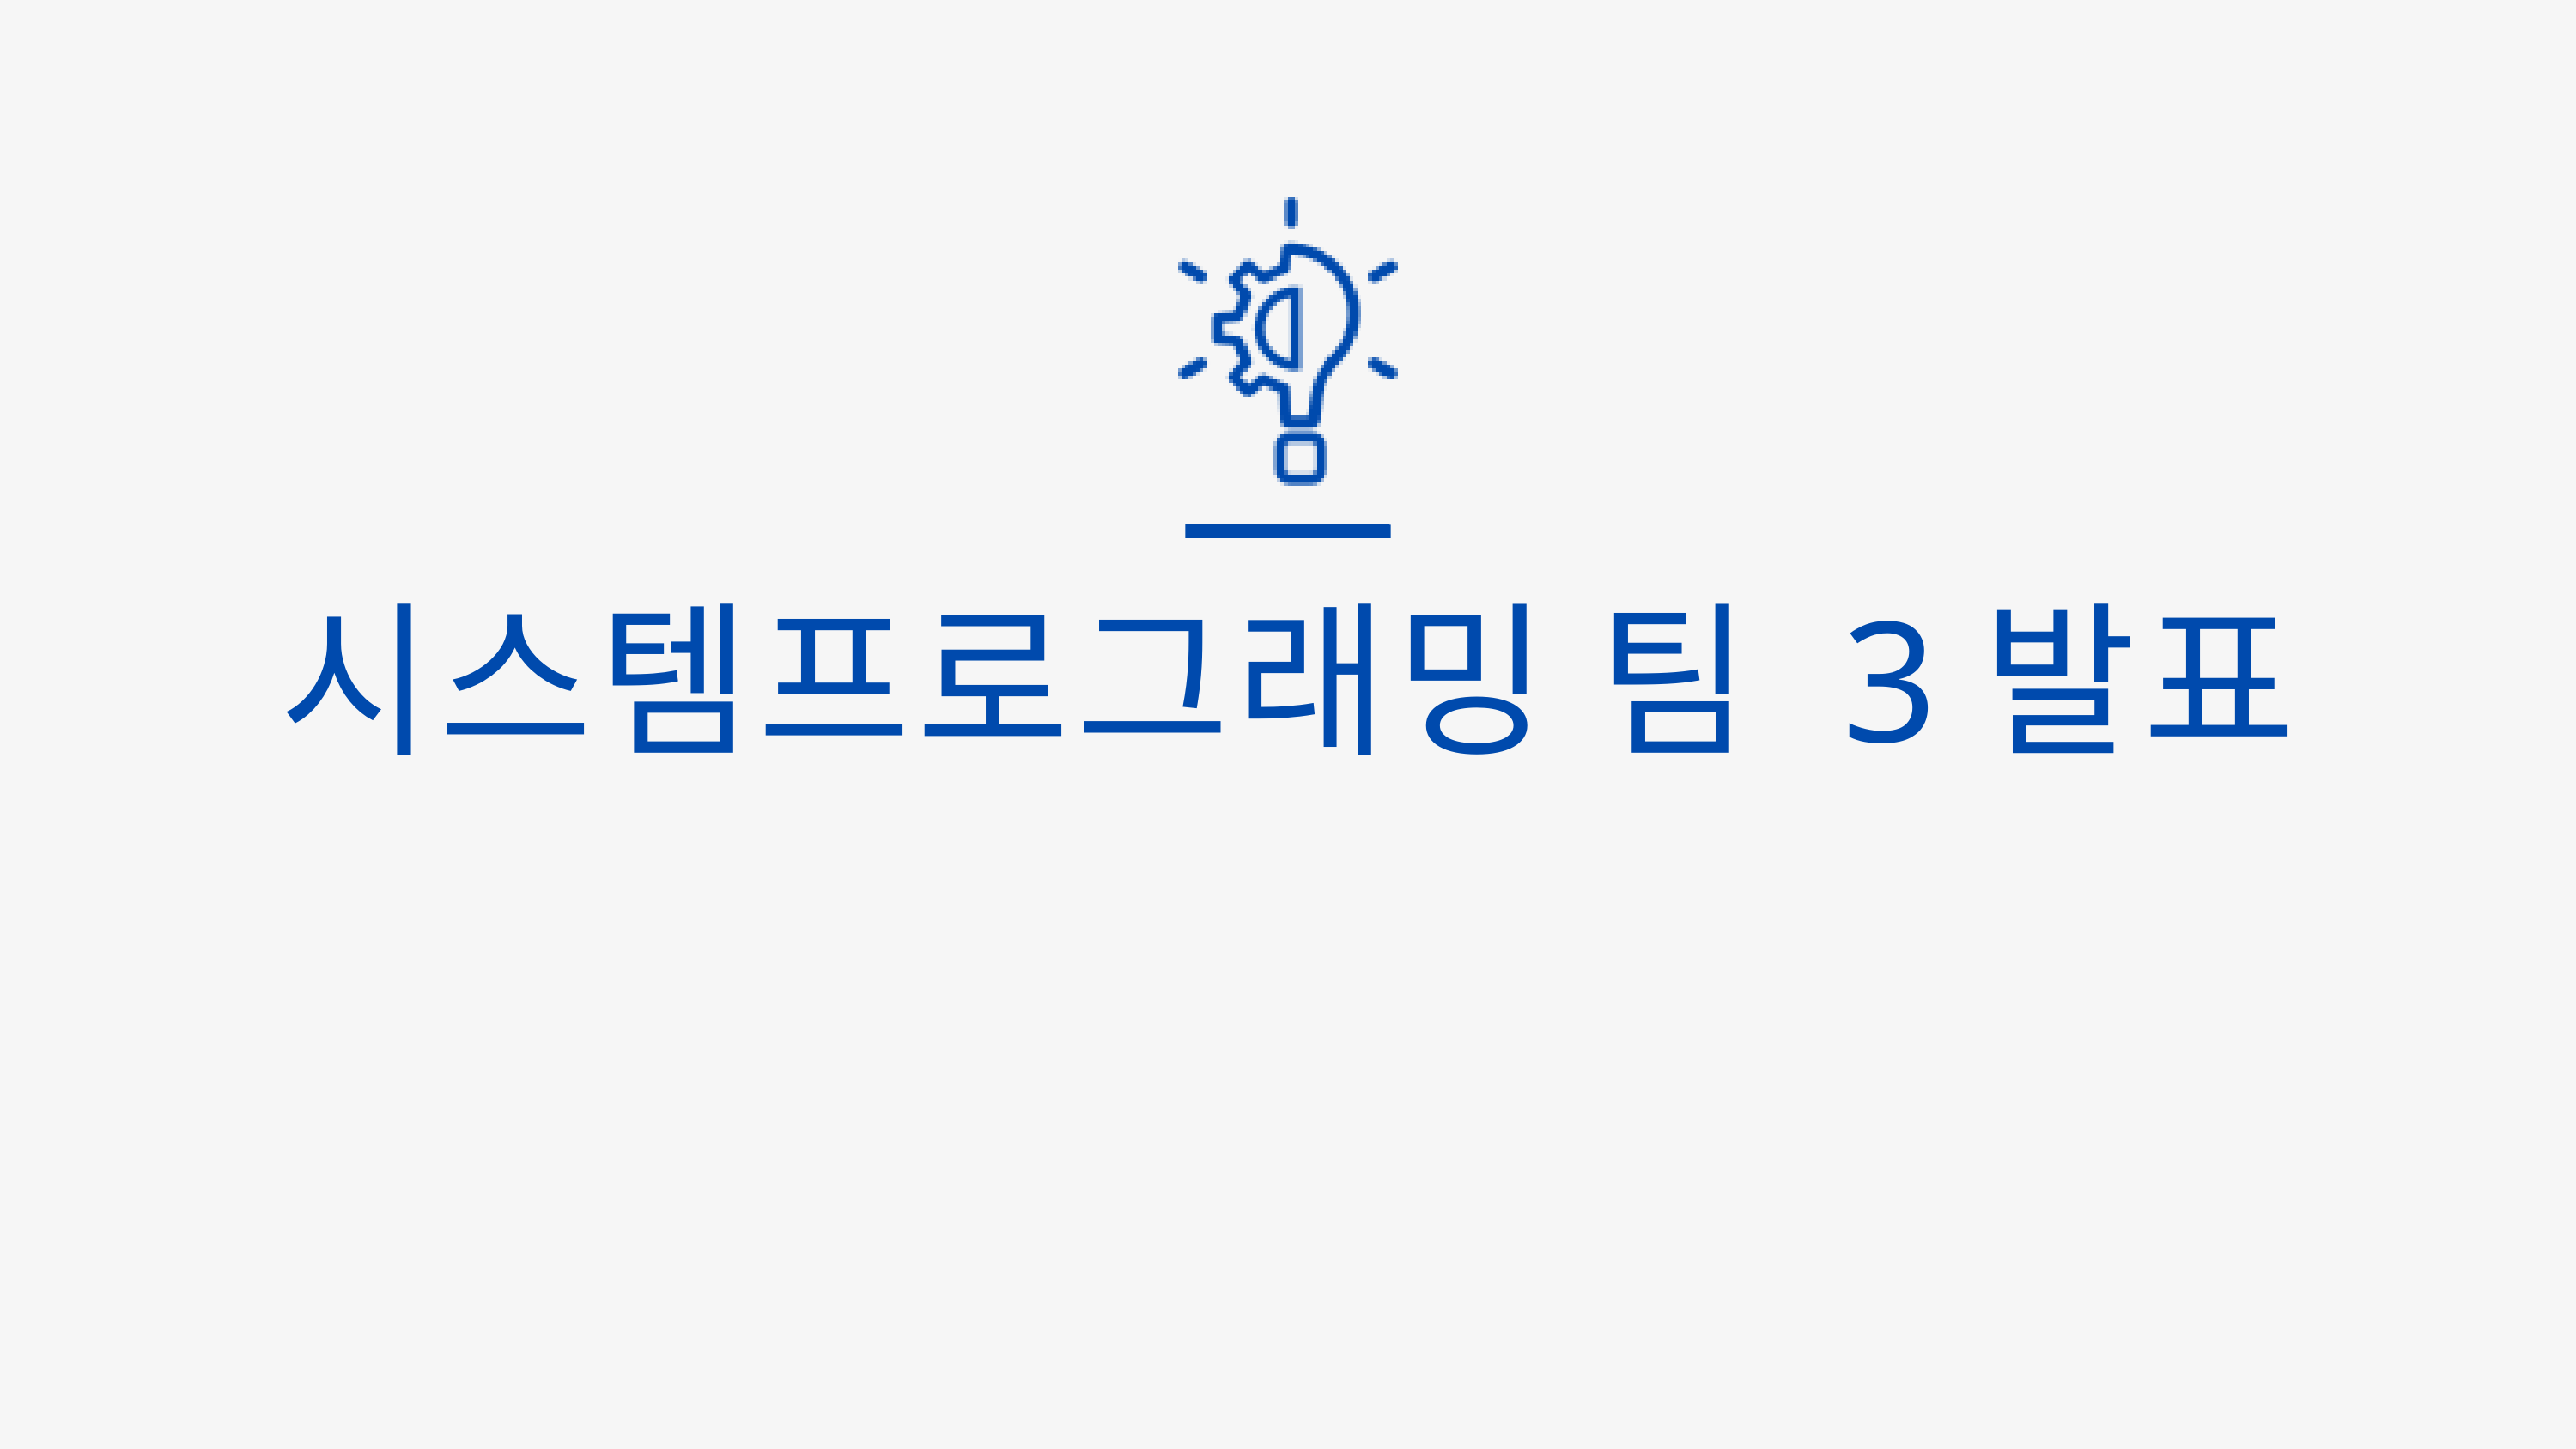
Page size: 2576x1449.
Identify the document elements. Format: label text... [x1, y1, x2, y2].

text_box [1178, 197, 1398, 486]
text_box 시스템프로그래밍 팀 3발표 [144, 575, 2432, 776]
